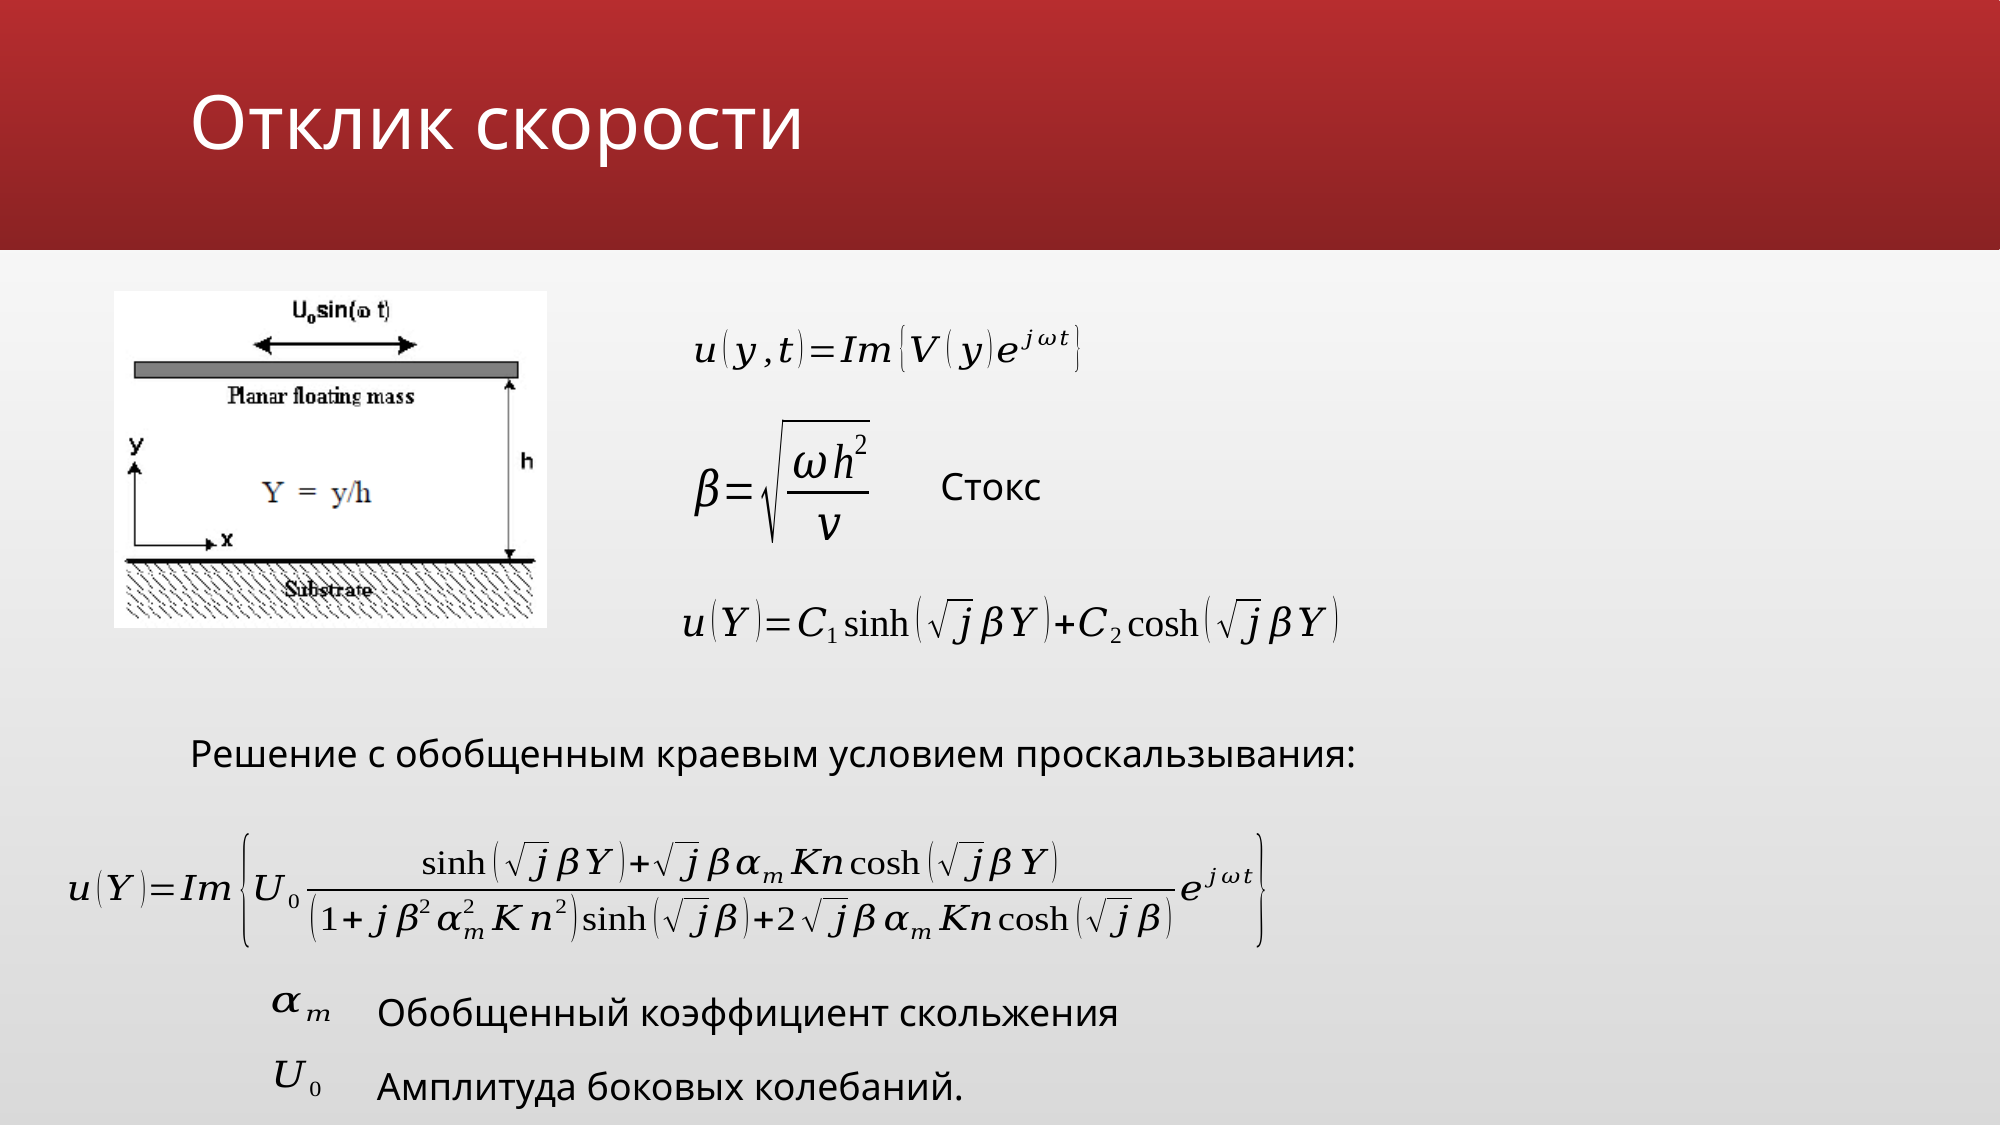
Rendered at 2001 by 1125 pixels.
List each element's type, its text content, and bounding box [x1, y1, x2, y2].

text_box Обобщенный коэффициент скольжения [362, 981, 1363, 1042]
text_box Стокс [925, 455, 1057, 516]
text_box Амплитуда боковых колебаний. [362, 1055, 1363, 1116]
picture [114, 291, 547, 628]
text_box Решение с обобщенным краевым условием проскальзывания: [174, 722, 1603, 783]
title Отклик скорости [174, 16, 1825, 234]
